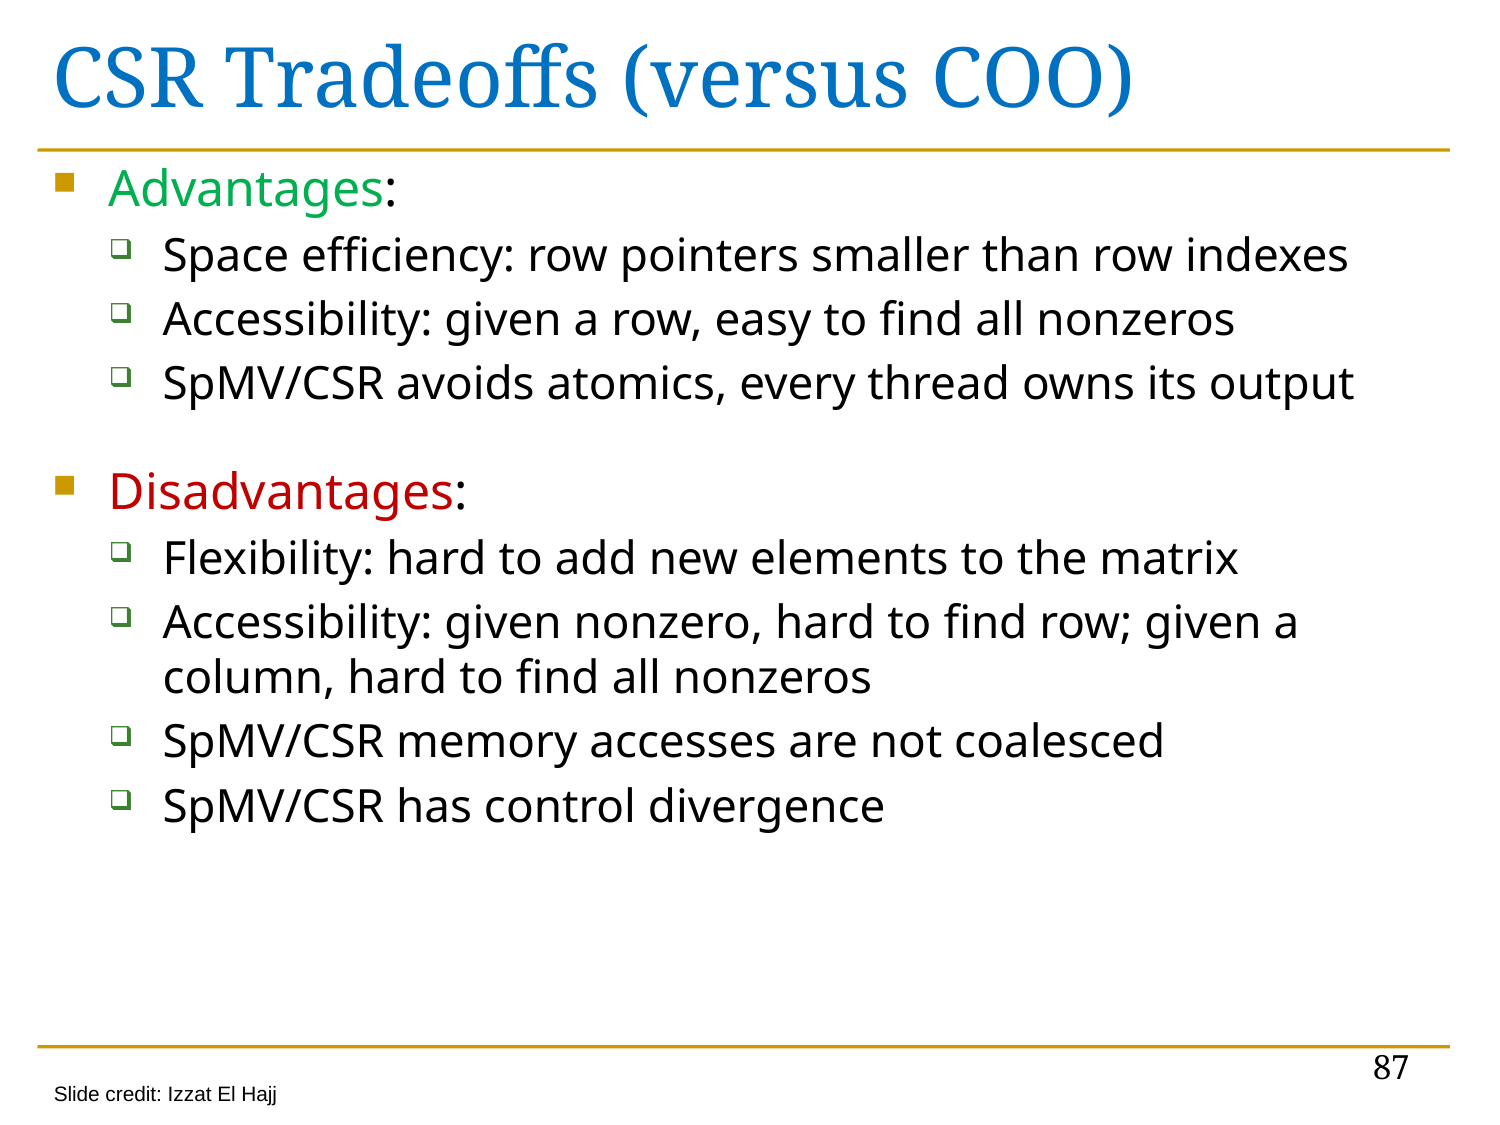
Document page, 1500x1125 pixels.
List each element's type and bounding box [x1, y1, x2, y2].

slide_number [1074, 1023, 1426, 1100]
title [37, 0, 1451, 148]
list [37, 148, 1451, 1048]
text_box [39, 1073, 292, 1113]
